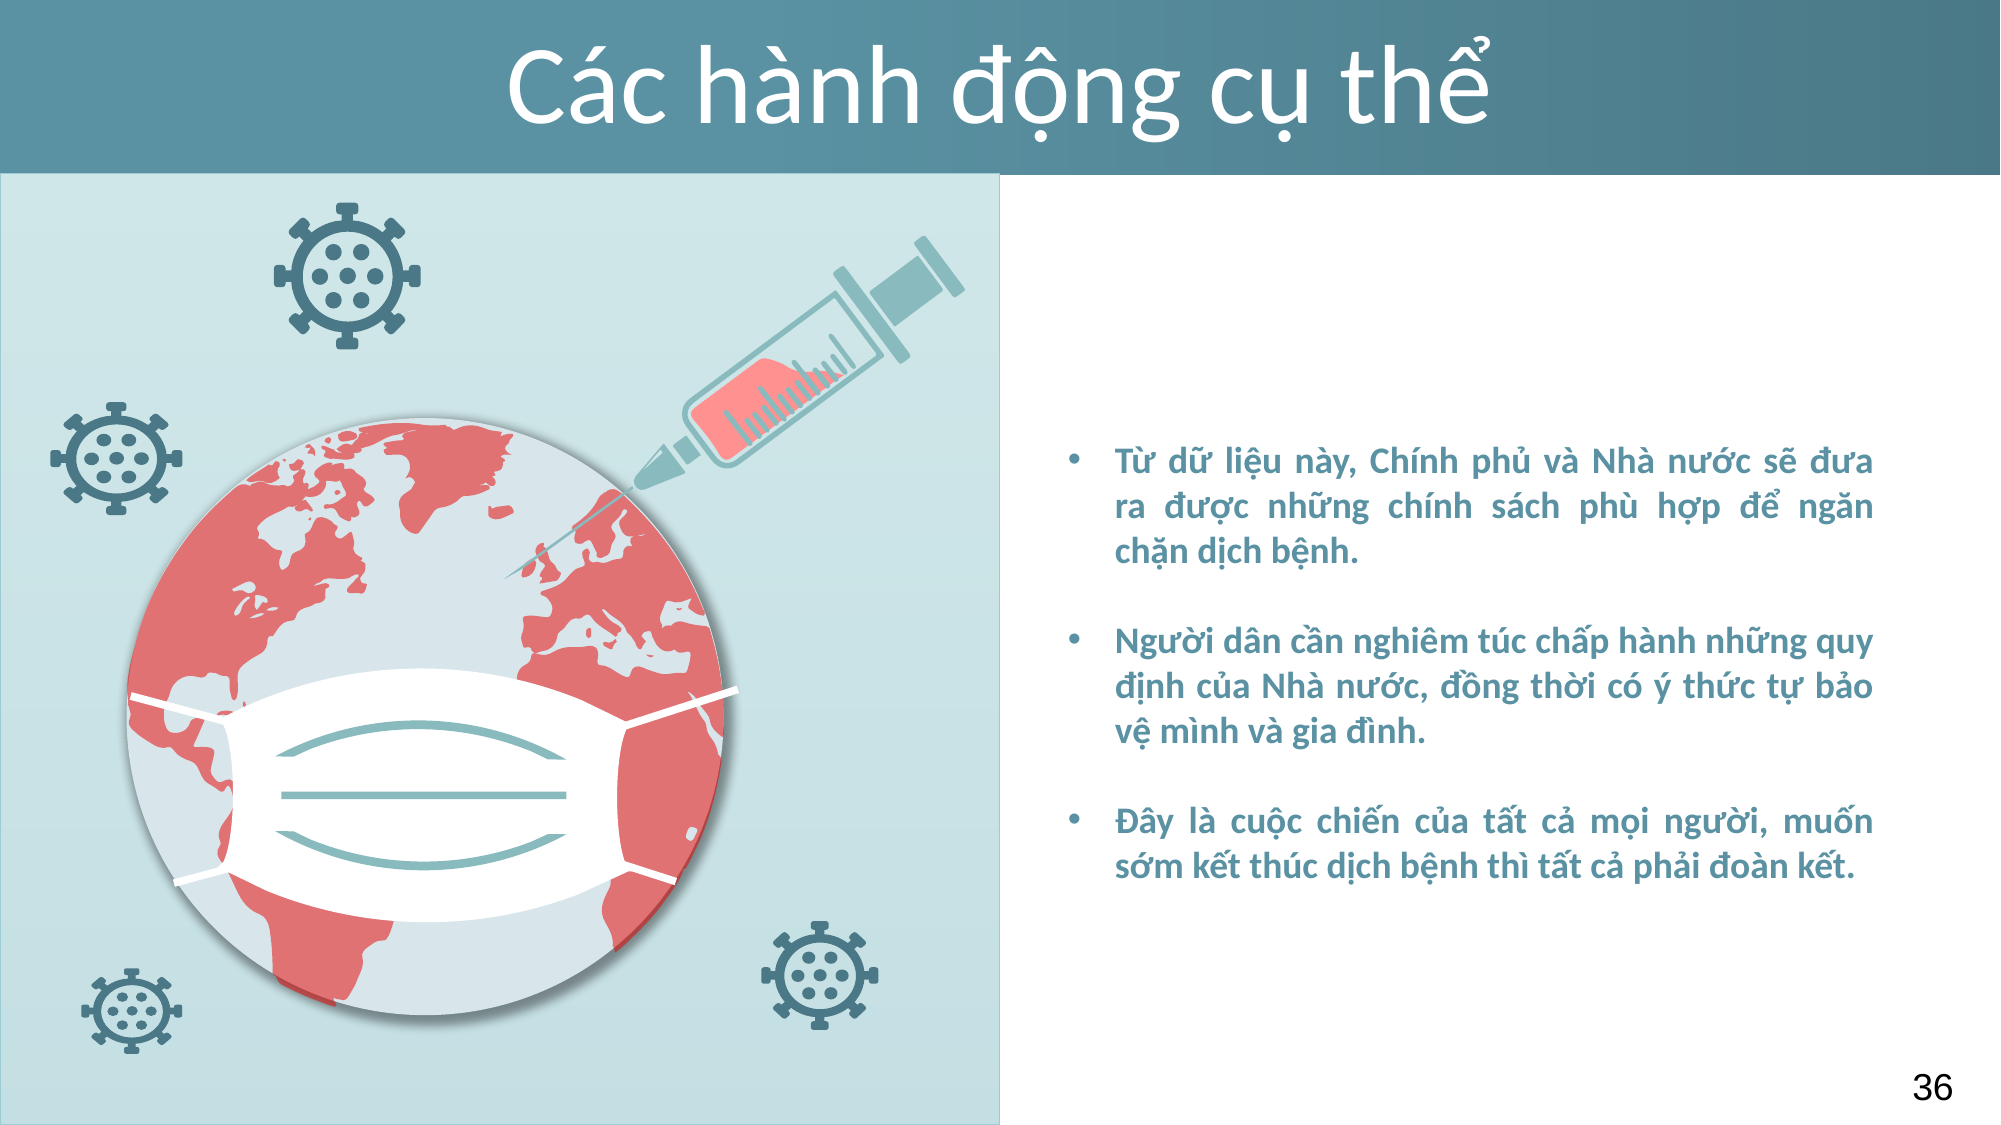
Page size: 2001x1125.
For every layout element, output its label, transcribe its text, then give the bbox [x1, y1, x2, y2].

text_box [125, 416, 741, 1016]
text_box [0, 173, 1000, 1125]
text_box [50, 402, 183, 515]
text_box 36 [1897, 1055, 1974, 1116]
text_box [541, 202, 937, 622]
text_box Từ dữ liệu này, Chính phủ và Nhà nước sẽ đưa ra được những chính sách phù hợp để ngăn chặn dịch bệnh. Người dân cần nghiêm túc chấp hành những quy định của Nhà nước, đồng thời có ý thức tự bảo vệ mình và gia đình. Đây là cuộc chiến của tất cả mọi người, muốn sớm kết thúc dịch bệnh thì tất cả phải đoàn kết. [1053, 428, 1890, 938]
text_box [81, 968, 183, 1054]
list Các hành động cụ thể [50, 27, 1950, 147]
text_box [273, 202, 421, 350]
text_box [761, 921, 879, 1030]
